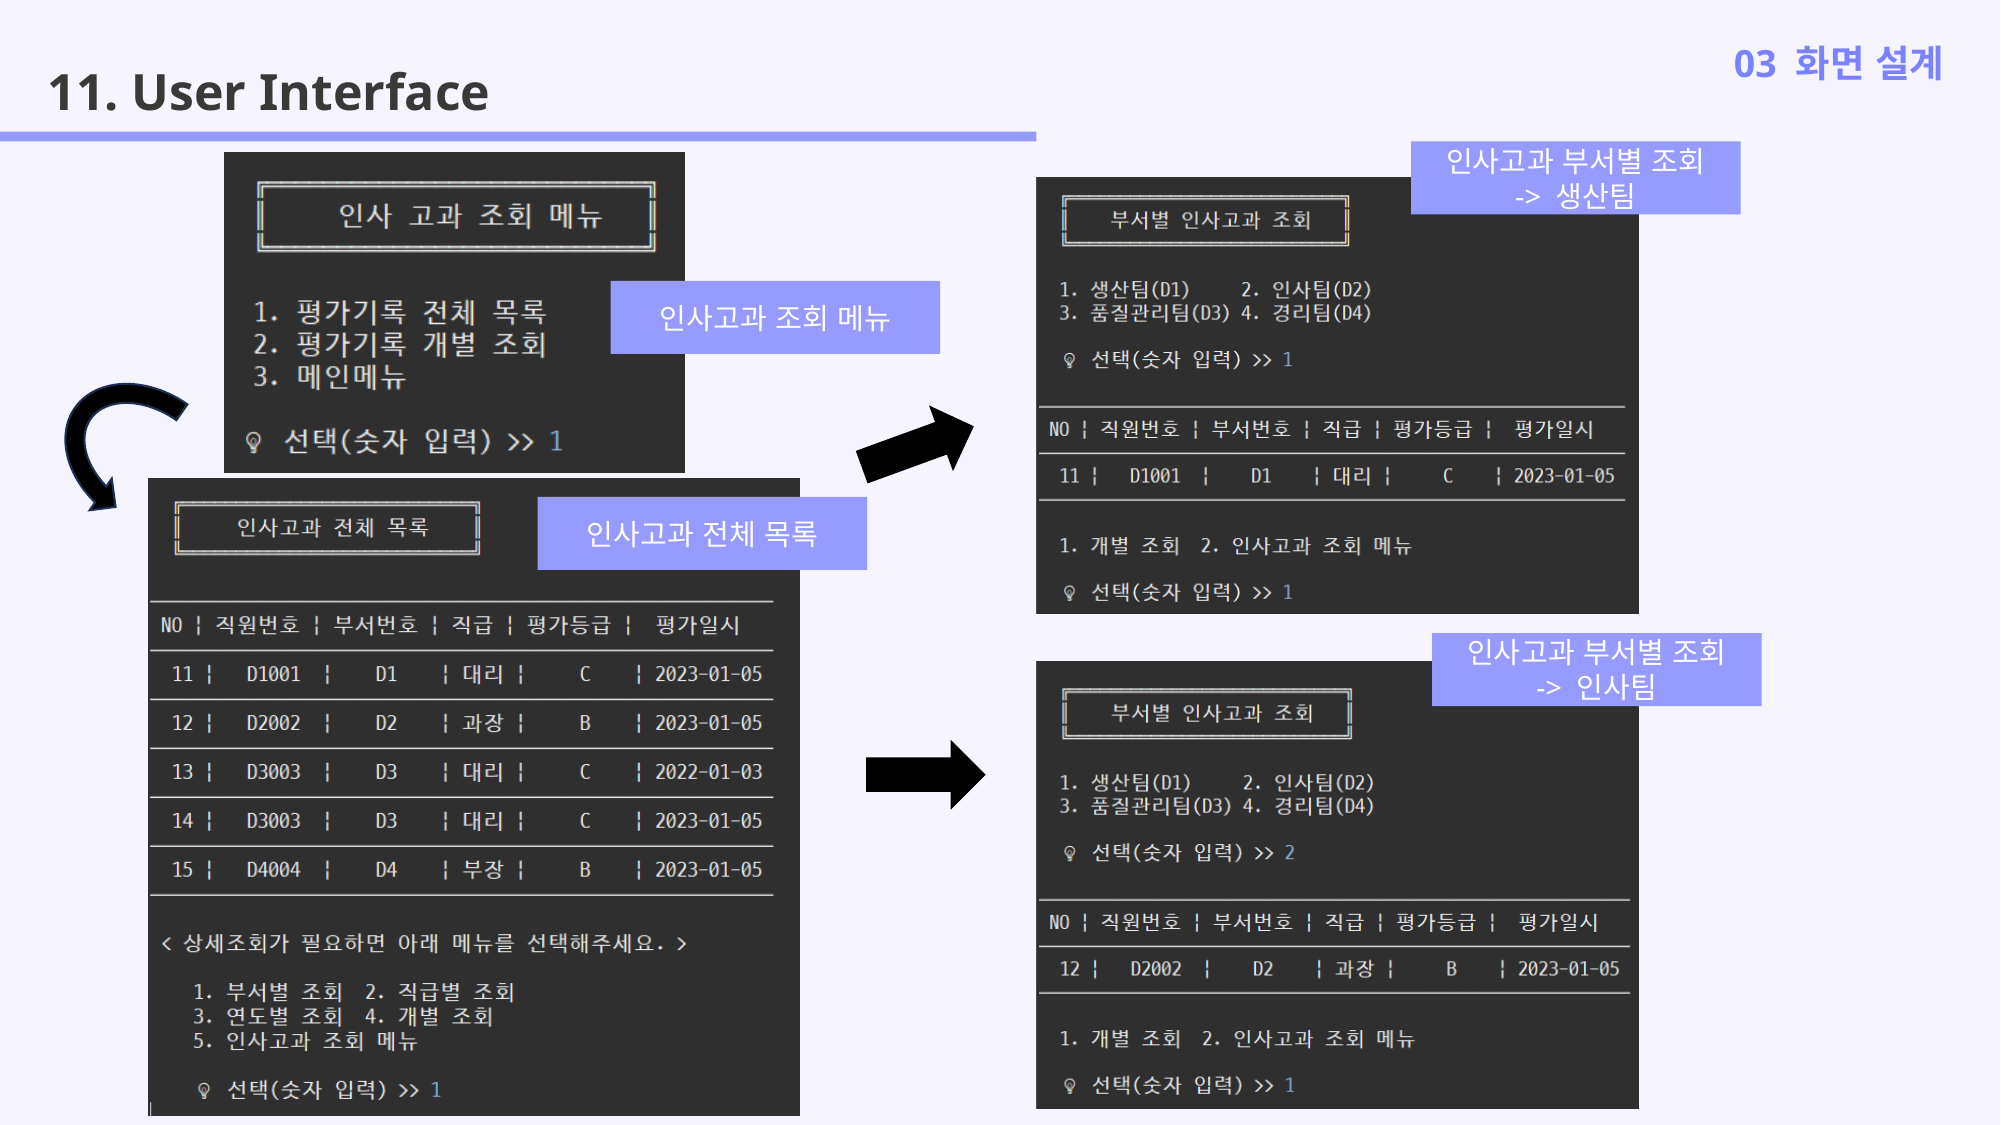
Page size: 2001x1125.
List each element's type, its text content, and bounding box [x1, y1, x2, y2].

picture [1036, 661, 1639, 1110]
text_box [855, 405, 974, 484]
picture [224, 152, 685, 473]
text_box 인사고과 전체 목록 [800, 496, 868, 571]
picture [148, 478, 800, 1117]
text_box [866, 739, 986, 810]
picture [1036, 177, 1639, 614]
text_box 11. User Interface [32, 53, 878, 129]
text_box 인사고과 조회 메뉴 [685, 280, 941, 355]
text_box 03 화면 설계 [1509, 32, 1959, 92]
text_box [0, 131, 1037, 142]
text_box 인사고과 부서별 조회 -> 생산팀 [1410, 140, 1742, 215]
text_box 인사고과 부서별 조회 -> 인사팀 [1431, 632, 1763, 707]
text_box [64, 382, 189, 512]
